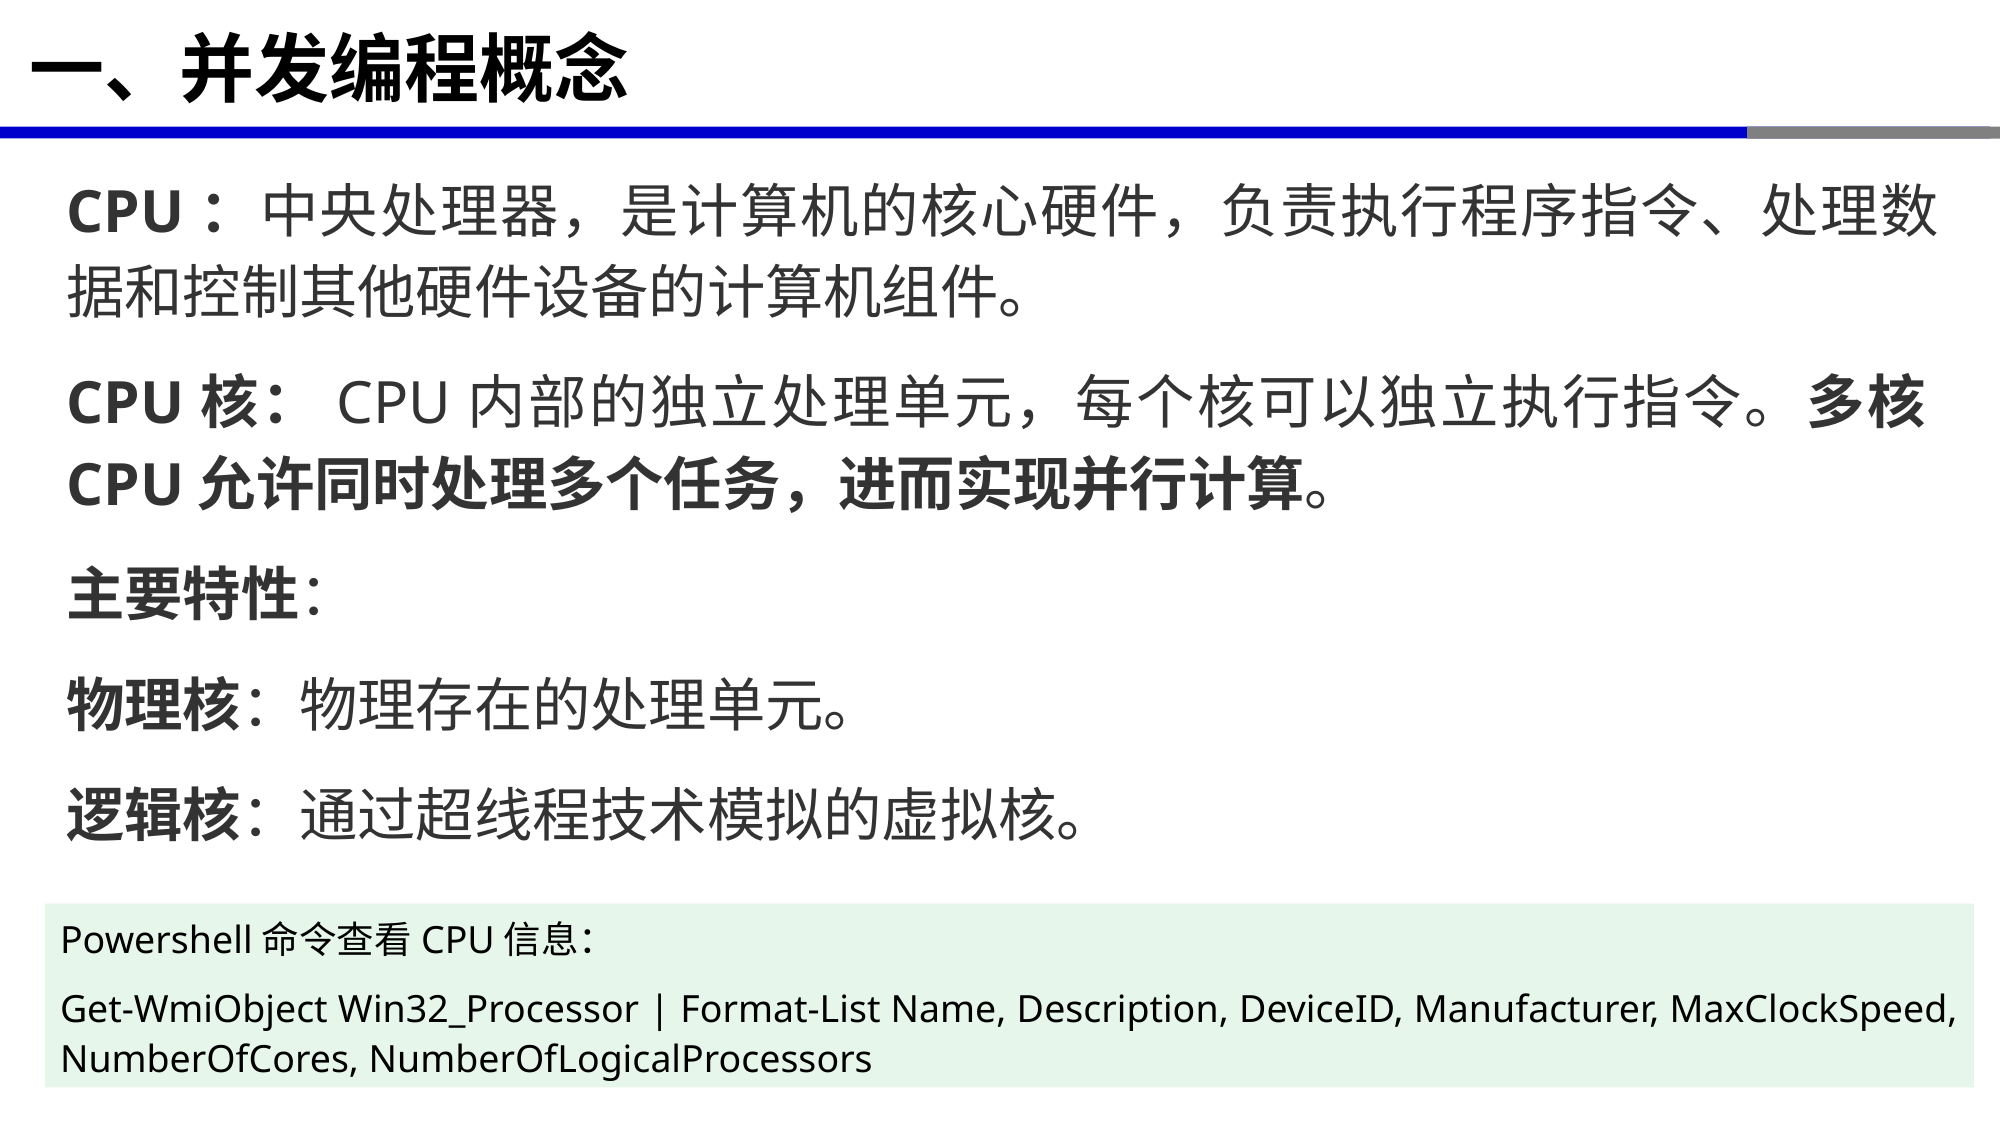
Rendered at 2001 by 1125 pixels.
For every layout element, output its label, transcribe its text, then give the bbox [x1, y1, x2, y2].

title 一、并发编程概念 [0, 1, 1729, 132]
text_box Powershell命令查看CPU信息： Get-WmiObject Win32_Processor | Format-List Name, Description, DeviceID, Manufacturer, MaxClockSpeed, NumberOfCores, NumberOfLogicalProcessors [45, 903, 1974, 1088]
text_box CPU：中央处理器，是计算机的核心硬件，负责执行程序指令、处理数据和控制其他硬件设备的计算机组件。 CPU核：CPU内部的独立处理单元，每个核可以独立执行指令。多核CPU允许同时处理多个任务，进而实现并行计算。 主要特性： 物理核：物理存在的处理单元。 逻辑核：通过超线程技术模拟的虚拟核。 [51, 155, 1955, 856]
